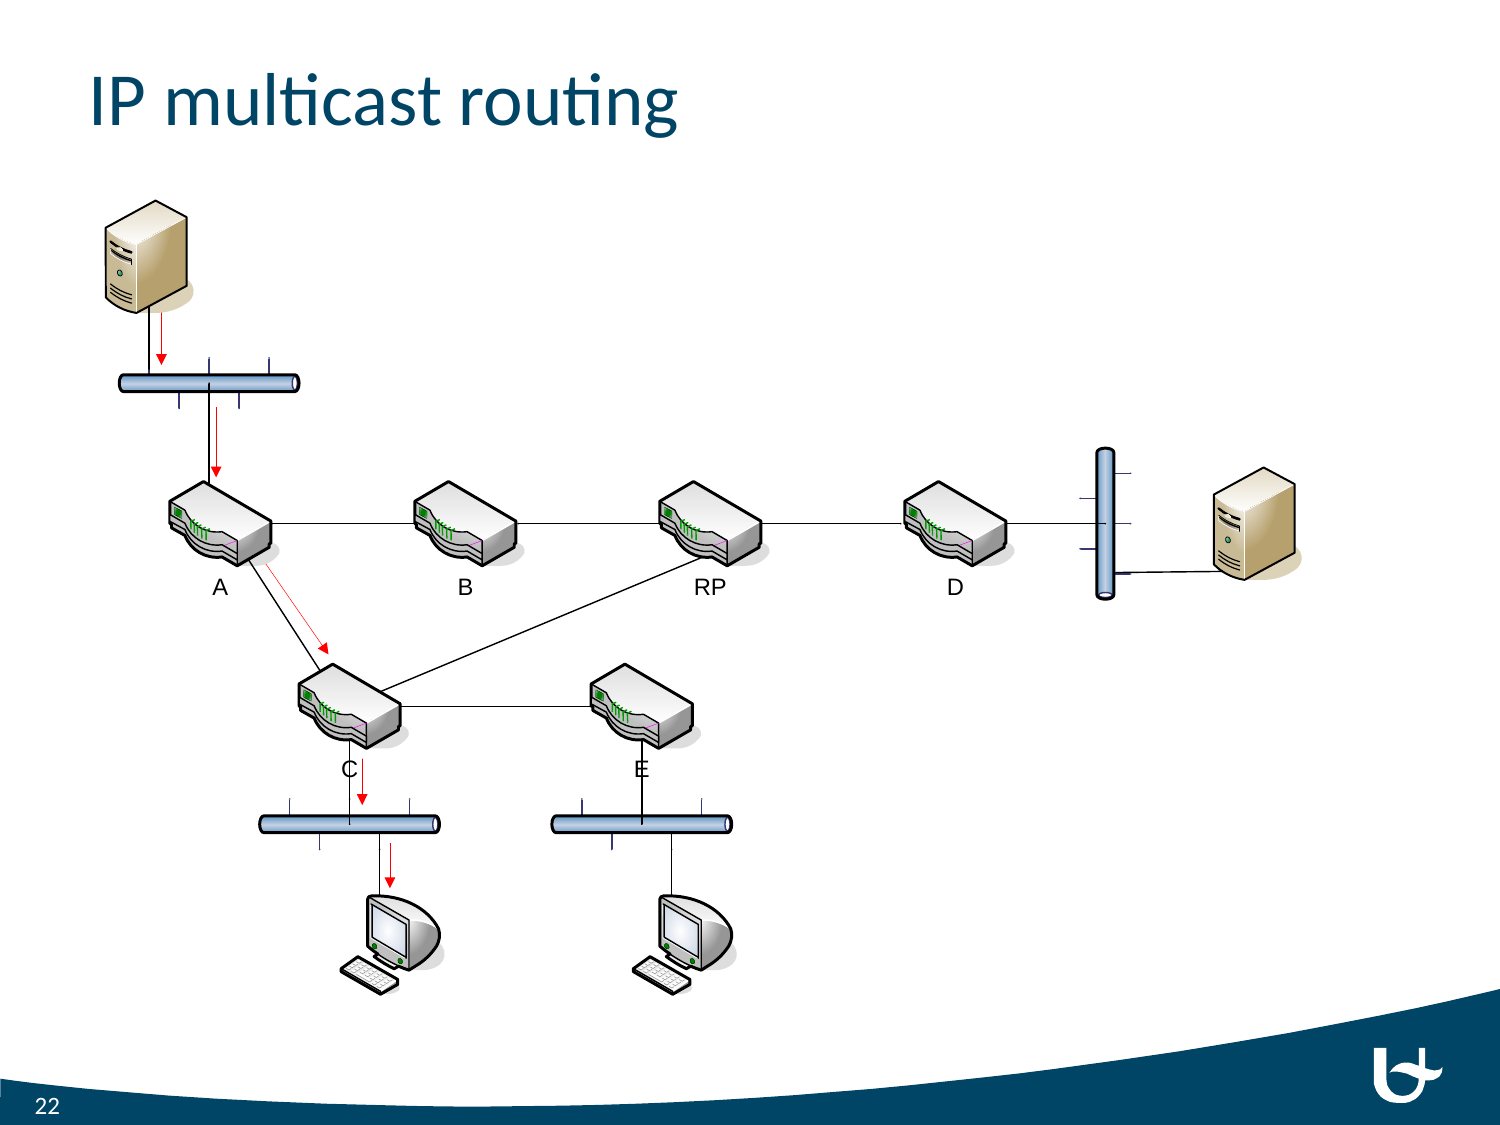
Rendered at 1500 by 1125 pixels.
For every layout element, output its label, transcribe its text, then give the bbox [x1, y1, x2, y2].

slide_number 22 [0, 1083, 75, 1125]
title IP multicast routing [88, 19, 1412, 173]
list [101, 196, 1399, 1000]
